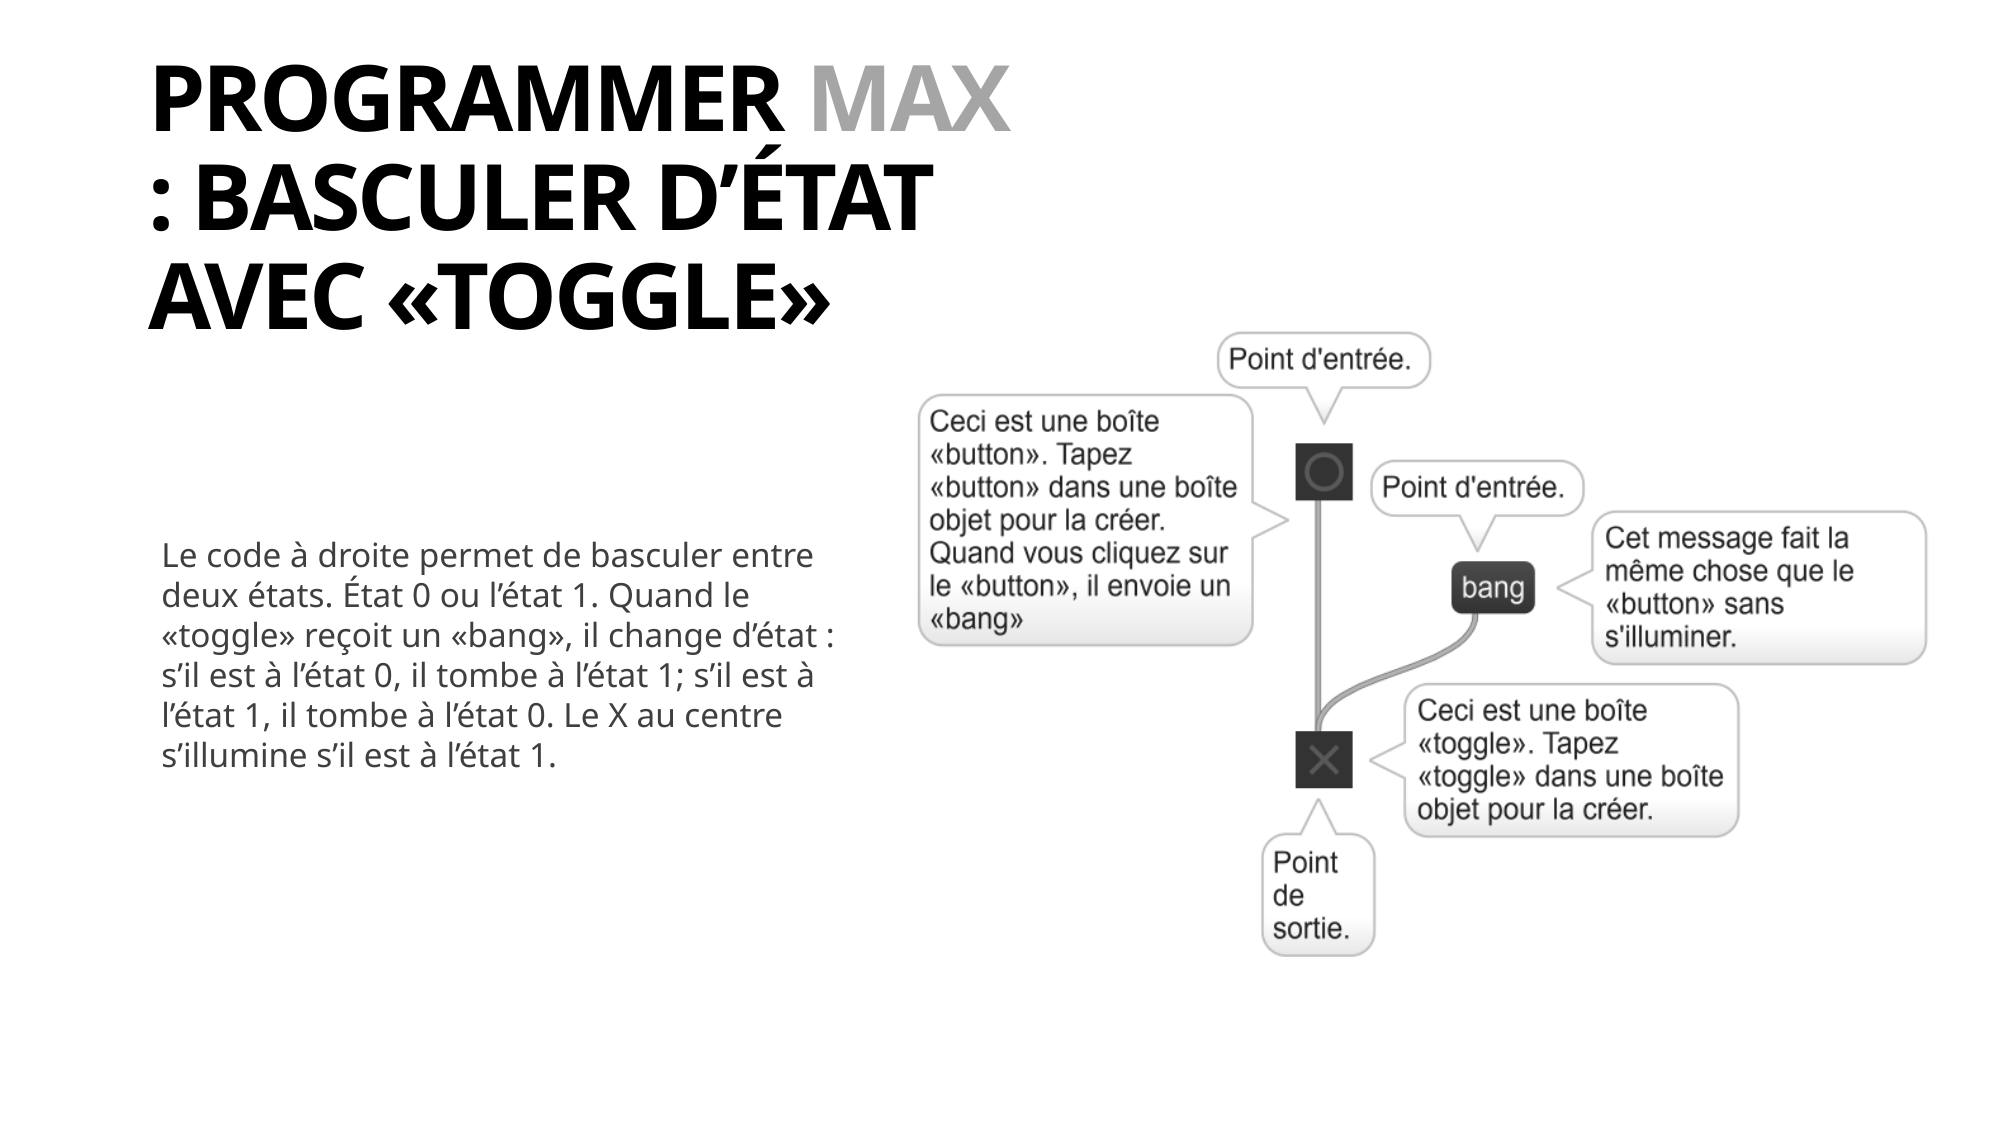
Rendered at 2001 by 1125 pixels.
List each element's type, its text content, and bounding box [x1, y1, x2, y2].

title PROGRAMMER MAX : BASCULER D’ÉTAT AVEC «TOGGLE» [133, 44, 1028, 520]
text_box Le code à droite permet de basculer entre deux états. État 0 ou l’état 1. Quand le «toggle» reçoit un «bang», il change d’état : s’il est à l’état 0, il tombe à l’état 1; s’il est à l’état 1, il tombe à l’état 0. Le X au centre s’illumine s’il est à l’état 1. [146, 527, 893, 782]
picture [899, 309, 1946, 976]
